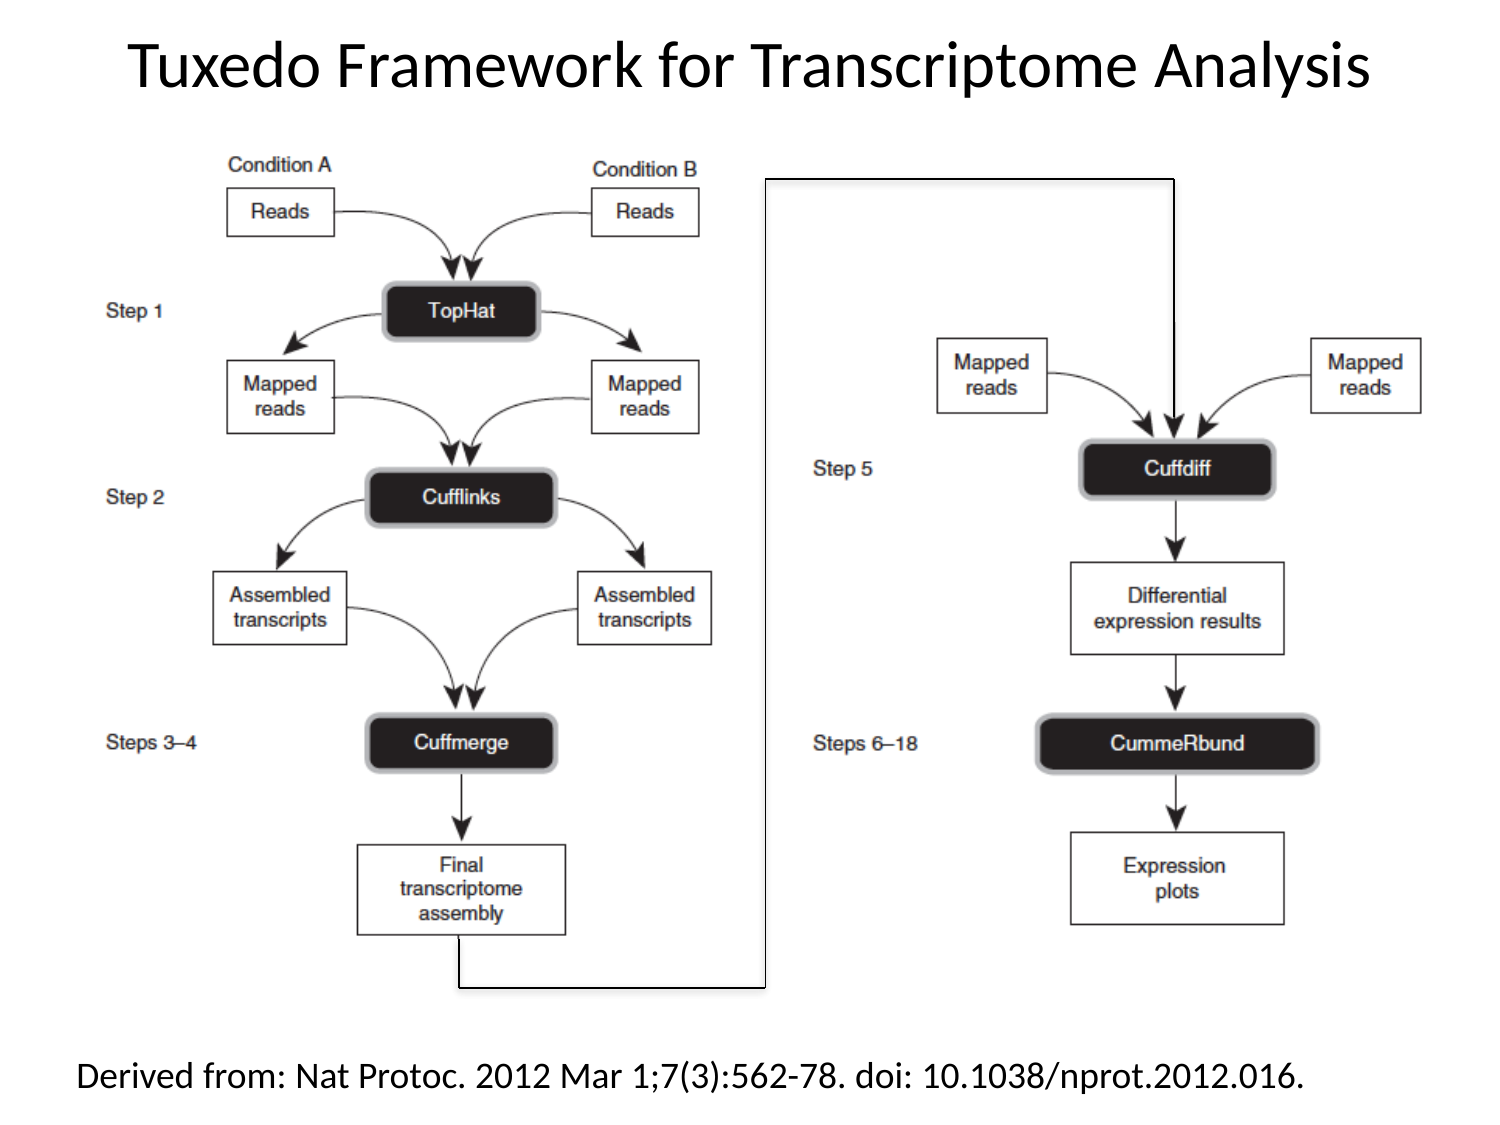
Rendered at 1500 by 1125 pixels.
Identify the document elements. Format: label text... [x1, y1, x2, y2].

title Tuxedo Framework for Transcriptome Analysis [75, 0, 1425, 122]
text_box Derived from: Nat Protoc. 2012 Mar 1;7(3):562-78. doi: 10.1038/nprot.2012.016. [61, 1043, 1321, 1104]
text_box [41, 124, 1500, 988]
